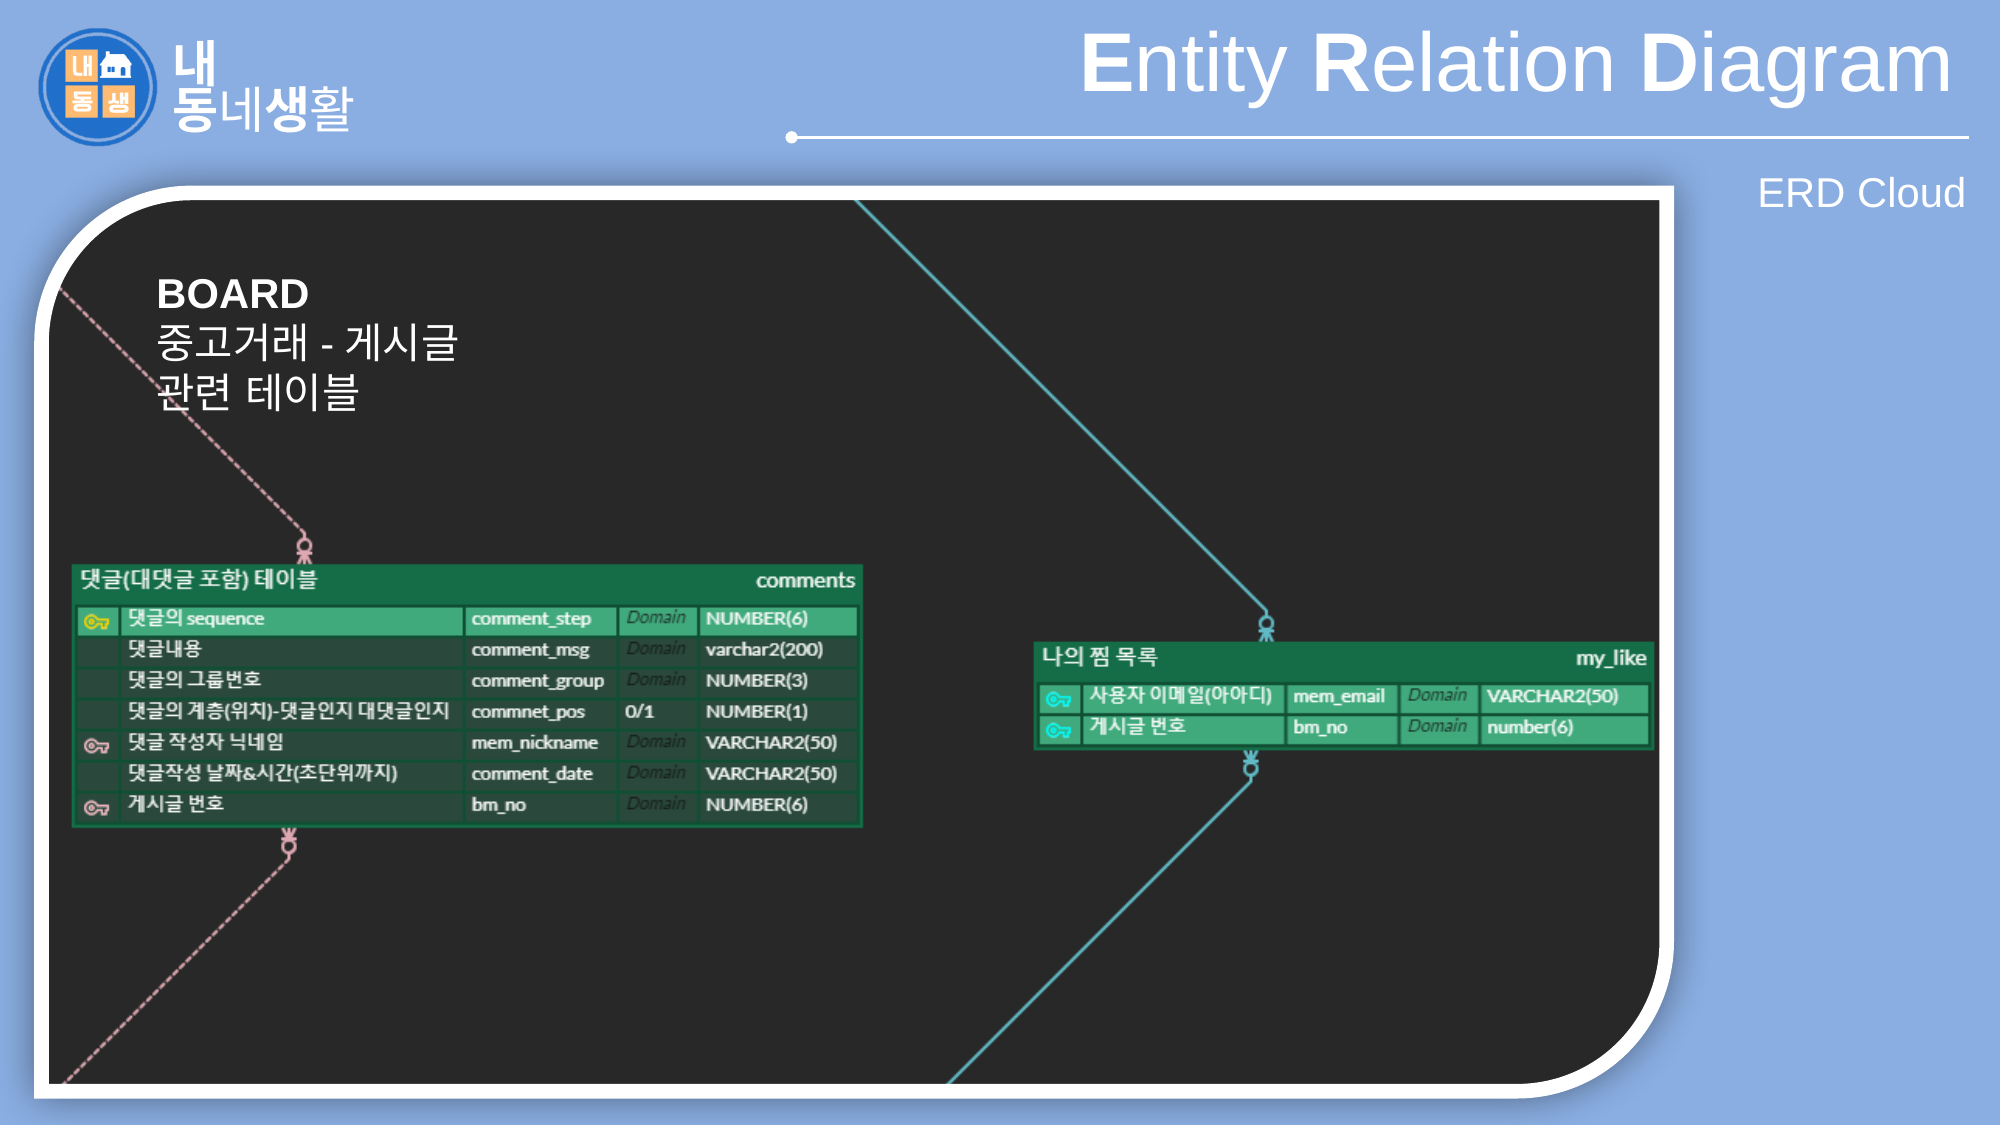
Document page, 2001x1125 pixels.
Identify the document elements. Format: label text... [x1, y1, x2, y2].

picture [41, 192, 1667, 1092]
text_box Entity Relation Diagram [854, 0, 1969, 116]
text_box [20, 10, 491, 164]
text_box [791, 137, 1982, 225]
